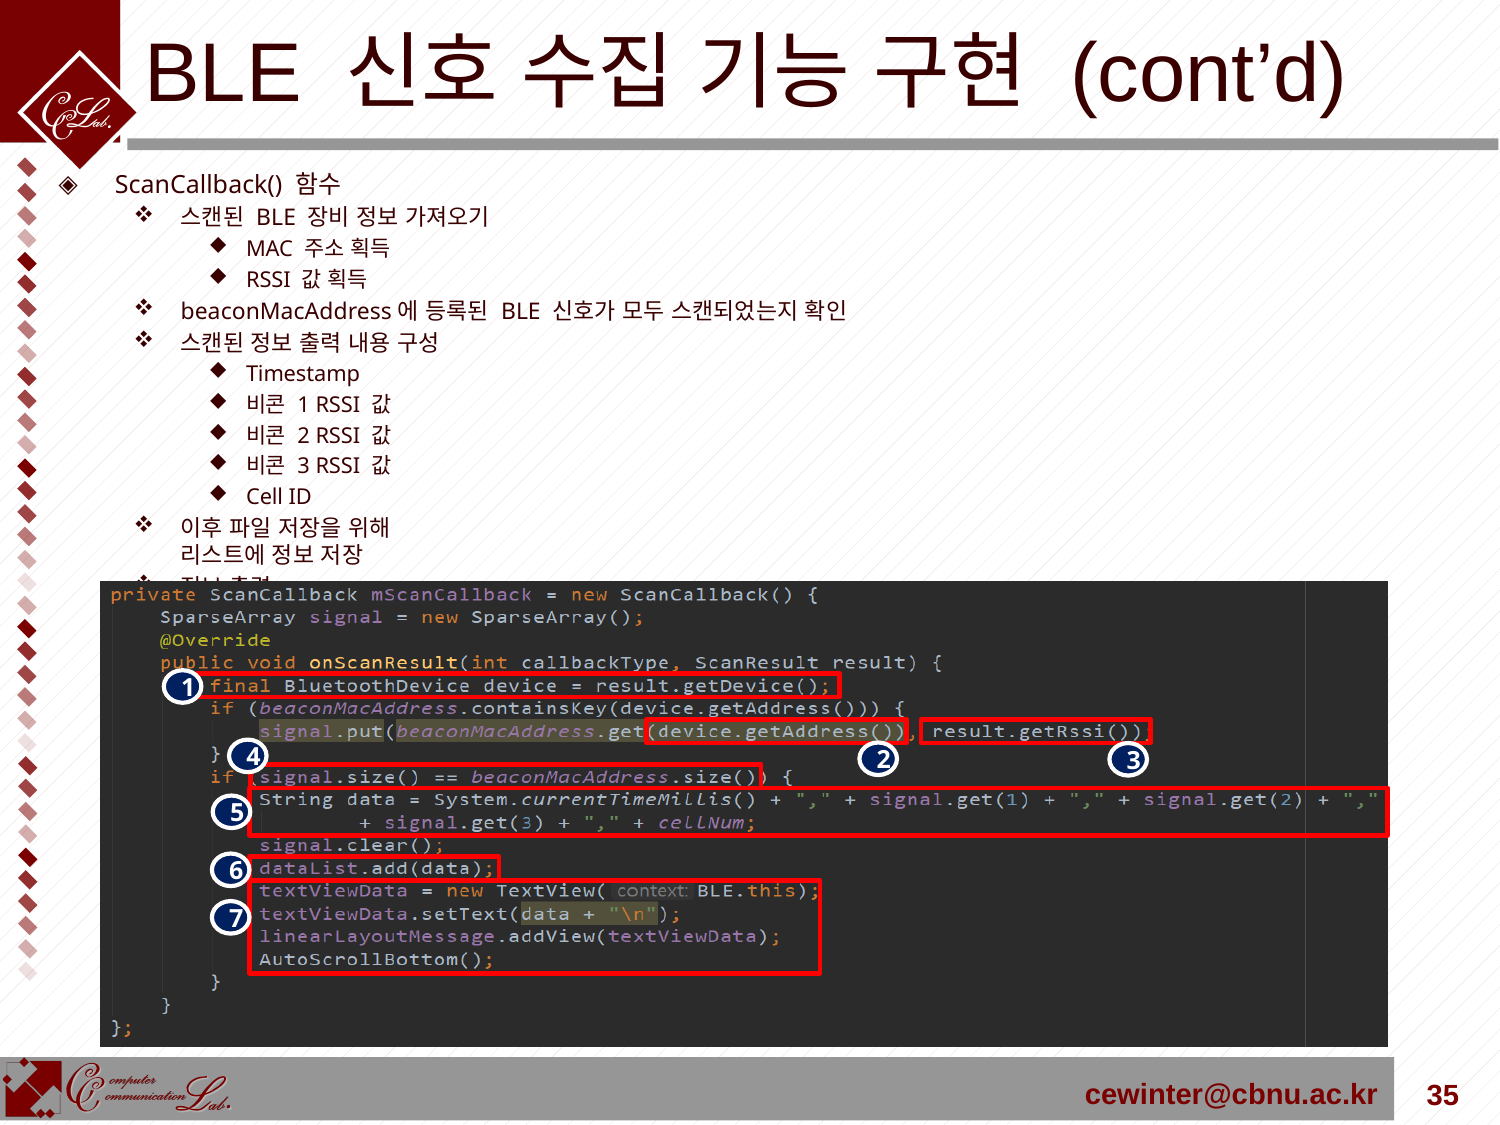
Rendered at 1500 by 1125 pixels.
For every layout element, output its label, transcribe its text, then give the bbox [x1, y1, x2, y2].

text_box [100, 581, 1389, 1048]
picture [2, 1055, 234, 1121]
picture [0, 0, 153, 184]
list ScanCallback() 함수 스캔된 BLE 장비 정보 가져오기 MAC 주소 획득 RSSI 값 획득 beaconMacAddress에 등록된 BLE 신호가 모두 스캔되었는지 확인 스캔된 정보 출력 내용 구성 Timestamp 비콘 1 RSSI 값 비콘 2 RSSI 값 비콘 3 RSSI 값 Cell ID 이후 파일 저장을 위해 리스트에 정보 저장 정보 출력 [43, 160, 1493, 572]
title BLE 신호 수집 기능 구현 (cont’d) [129, 10, 1474, 126]
